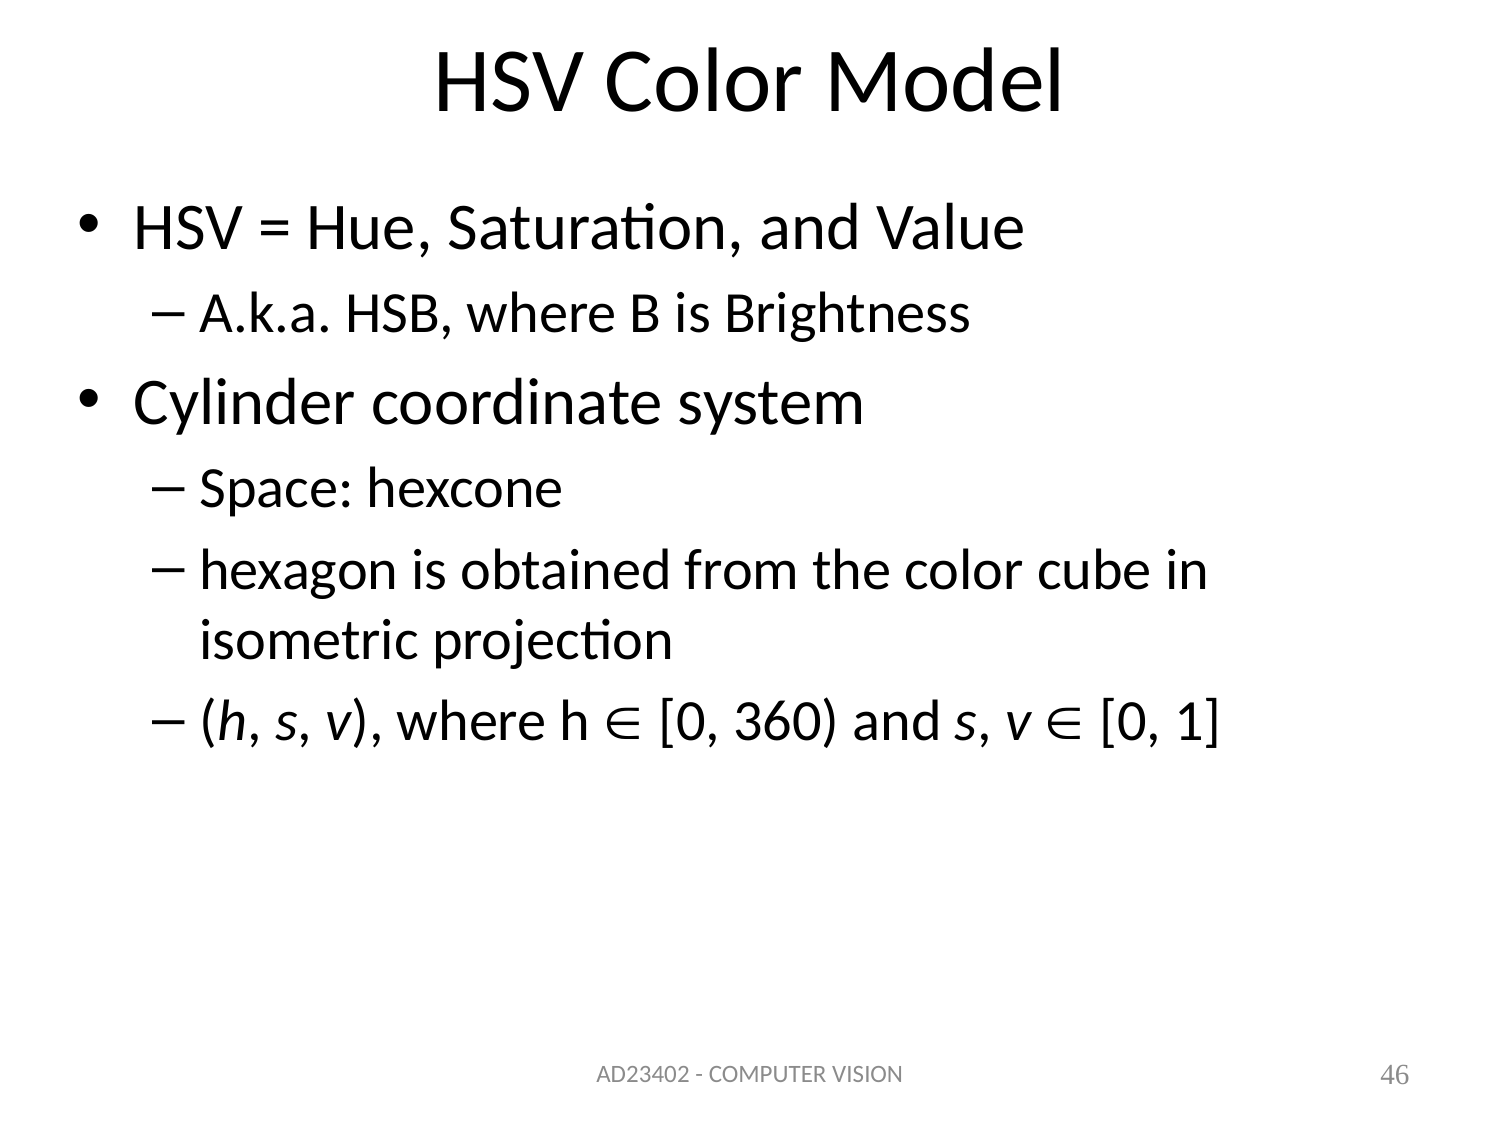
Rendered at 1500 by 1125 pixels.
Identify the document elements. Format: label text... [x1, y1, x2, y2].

title HSV Color Model [112, 0, 1388, 150]
slide_number 46 [1074, 1042, 1425, 1103]
list HSV = Hue, Saturation, and Value A.k.a. HSB, where B is Brightness Cylinder coordinate system Space: hexcone hexagon is obtained from the color cube in isometric projection (h, s, v), where h  [0, 360) and s, v  [0, 1] [62, 174, 1413, 1088]
footer AD23402 - COMPUTER VISION [512, 1042, 988, 1103]
